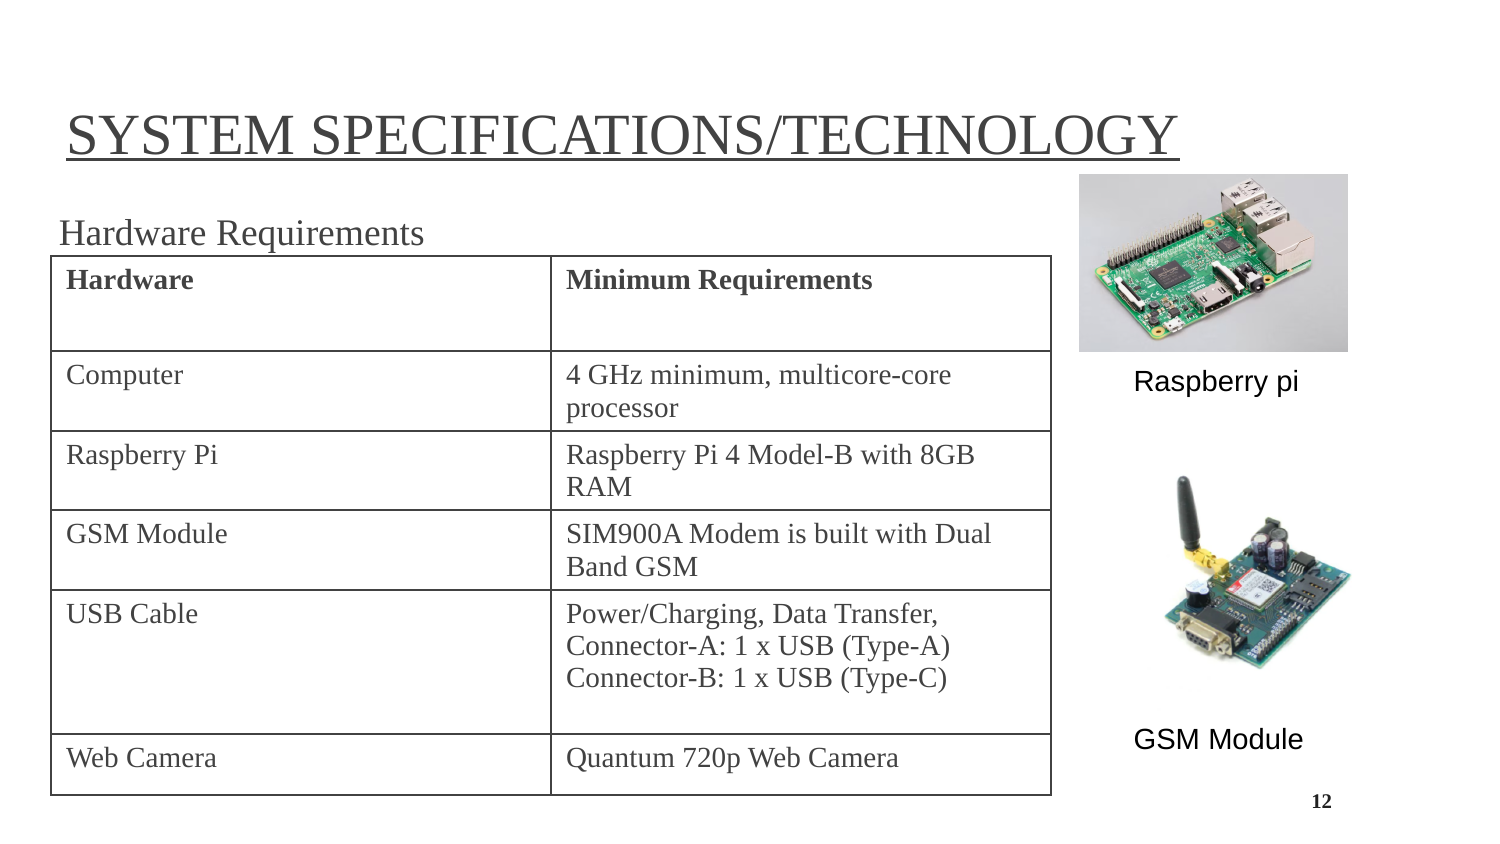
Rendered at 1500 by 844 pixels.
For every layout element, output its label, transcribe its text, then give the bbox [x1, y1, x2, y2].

slide_number 12 [1257, 768, 1348, 833]
list Hardware Requirements [24, 186, 1449, 750]
table_cell Web Camera [52, 735, 550, 794]
table_cell Raspberry Pi [52, 432, 550, 509]
table_cell SIM900A Modem is built with Dual Band GSM [552, 511, 1050, 589]
title SYSTEM SPECIFICATIONS/TECHNOLOGY [51, 61, 1449, 182]
table_cell Quantum 720p Web Camera [552, 735, 1050, 794]
picture [1079, 174, 1348, 353]
text_box Raspberry pi [1118, 361, 1328, 440]
table_cell Computer [52, 352, 550, 430]
picture [1110, 465, 1405, 714]
text_box GSM Module [1118, 721, 1404, 763]
table_cell Raspberry Pi 4 Model-B with 8GB RAM [552, 432, 1050, 509]
table_cell GSM Module [52, 511, 550, 589]
table_header Minimum Requirements [552, 257, 1050, 350]
table_header Hardware [52, 257, 550, 350]
table_cell 4 GHz minimum, multicore-core processor [552, 352, 1050, 430]
table_cell Power/Charging, Data Transfer, Connector-A: 1 x USB (Type-A) Connector-B: 1 x USB (Type-C) [552, 591, 1050, 733]
table_cell USB Cable [52, 591, 550, 733]
